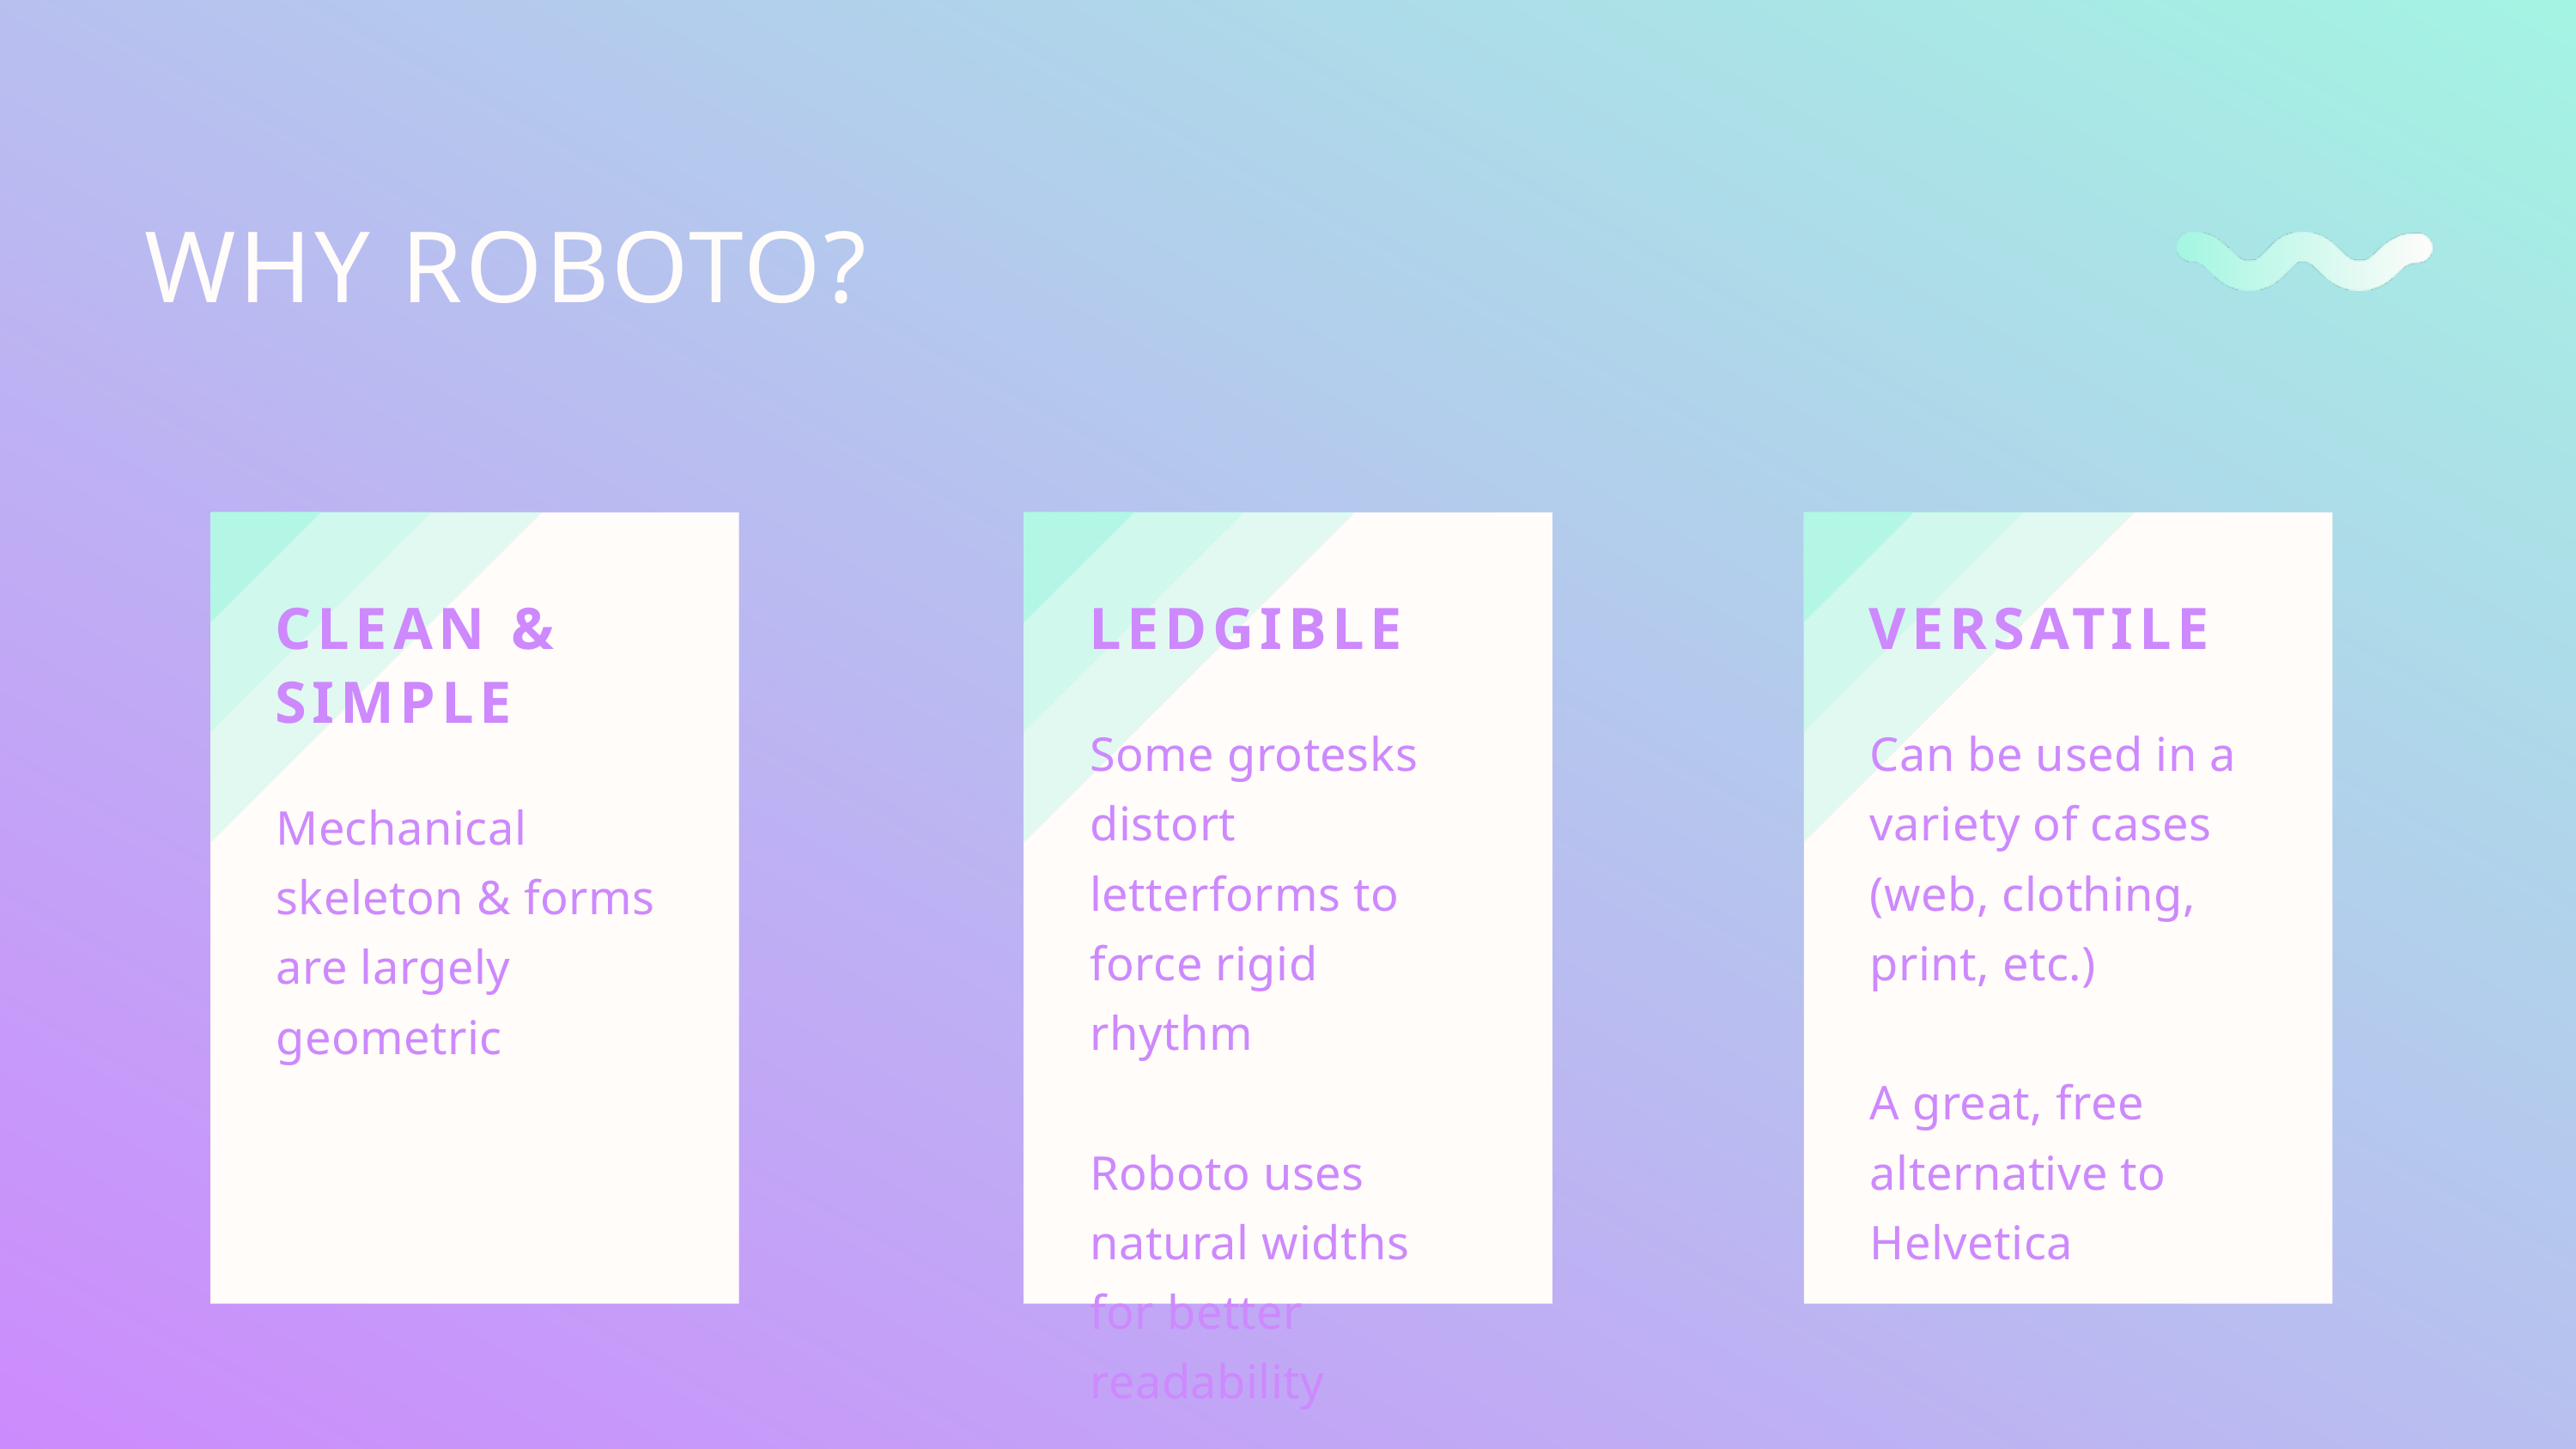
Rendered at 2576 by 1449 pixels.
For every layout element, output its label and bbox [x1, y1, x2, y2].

text_box [275, 591, 674, 1059]
text_box [1088, 591, 1487, 1264]
picture [0, 0, 2576, 1449]
text_box [1868, 591, 2268, 1264]
